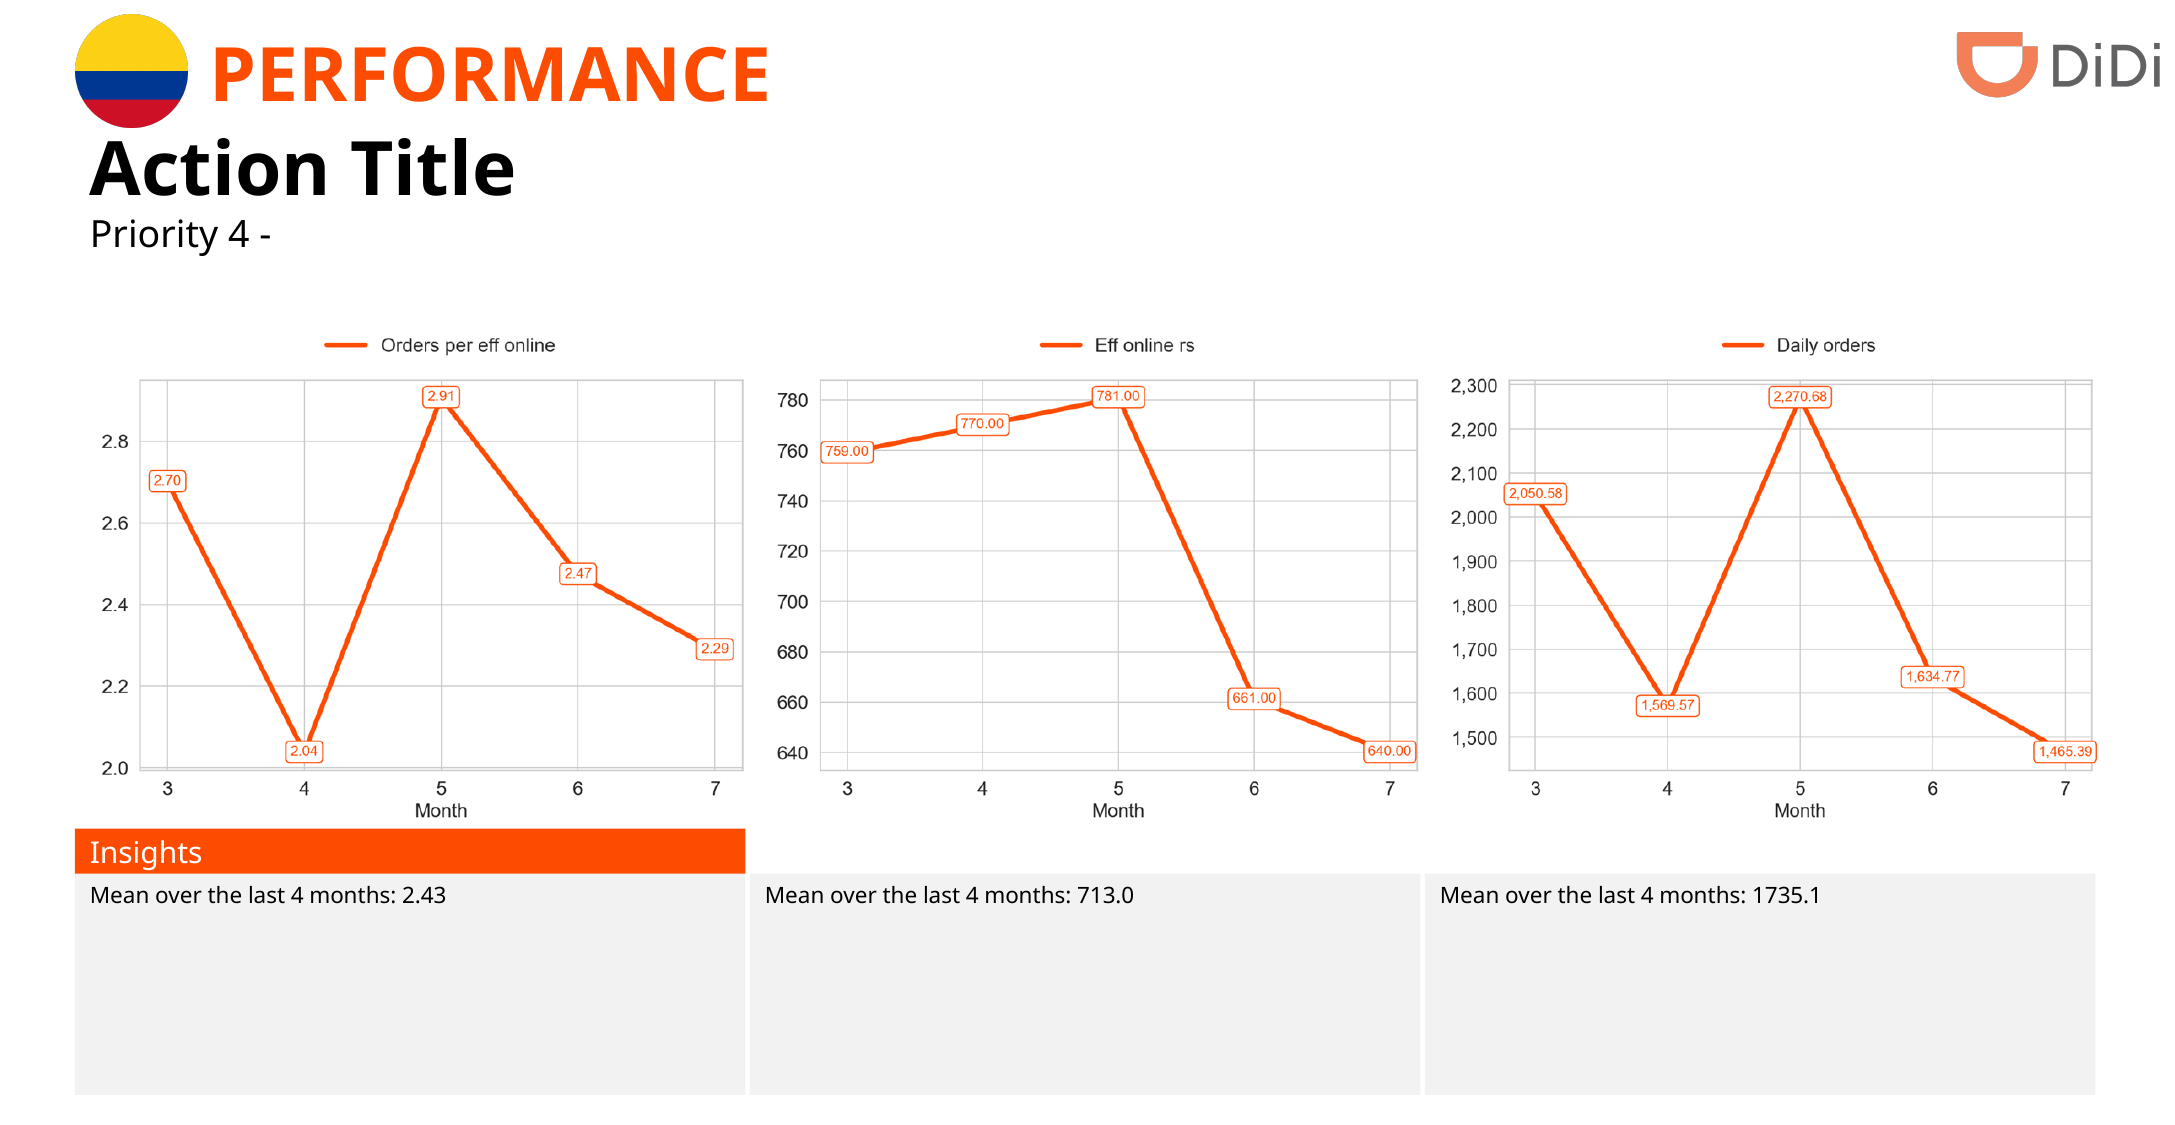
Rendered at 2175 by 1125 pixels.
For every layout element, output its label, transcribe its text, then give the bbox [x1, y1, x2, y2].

text_box Priority 4 - [74, 202, 2175, 263]
text_box Mean over the last 4 months: 2.43 [74, 874, 746, 1095]
picture [1949, 1, 2175, 129]
picture [74, 14, 188, 128]
text_box PERFORMANCE [194, 15, 1800, 127]
picture [74, 322, 2101, 829]
text_box Action Title [74, 127, 2175, 202]
text_box Insights [74, 837, 746, 874]
text_box Mean over the last 4 months: 1735.1 [1424, 873, 2096, 1095]
text_box Mean over the last 4 months: 713.0 [749, 873, 1421, 1095]
